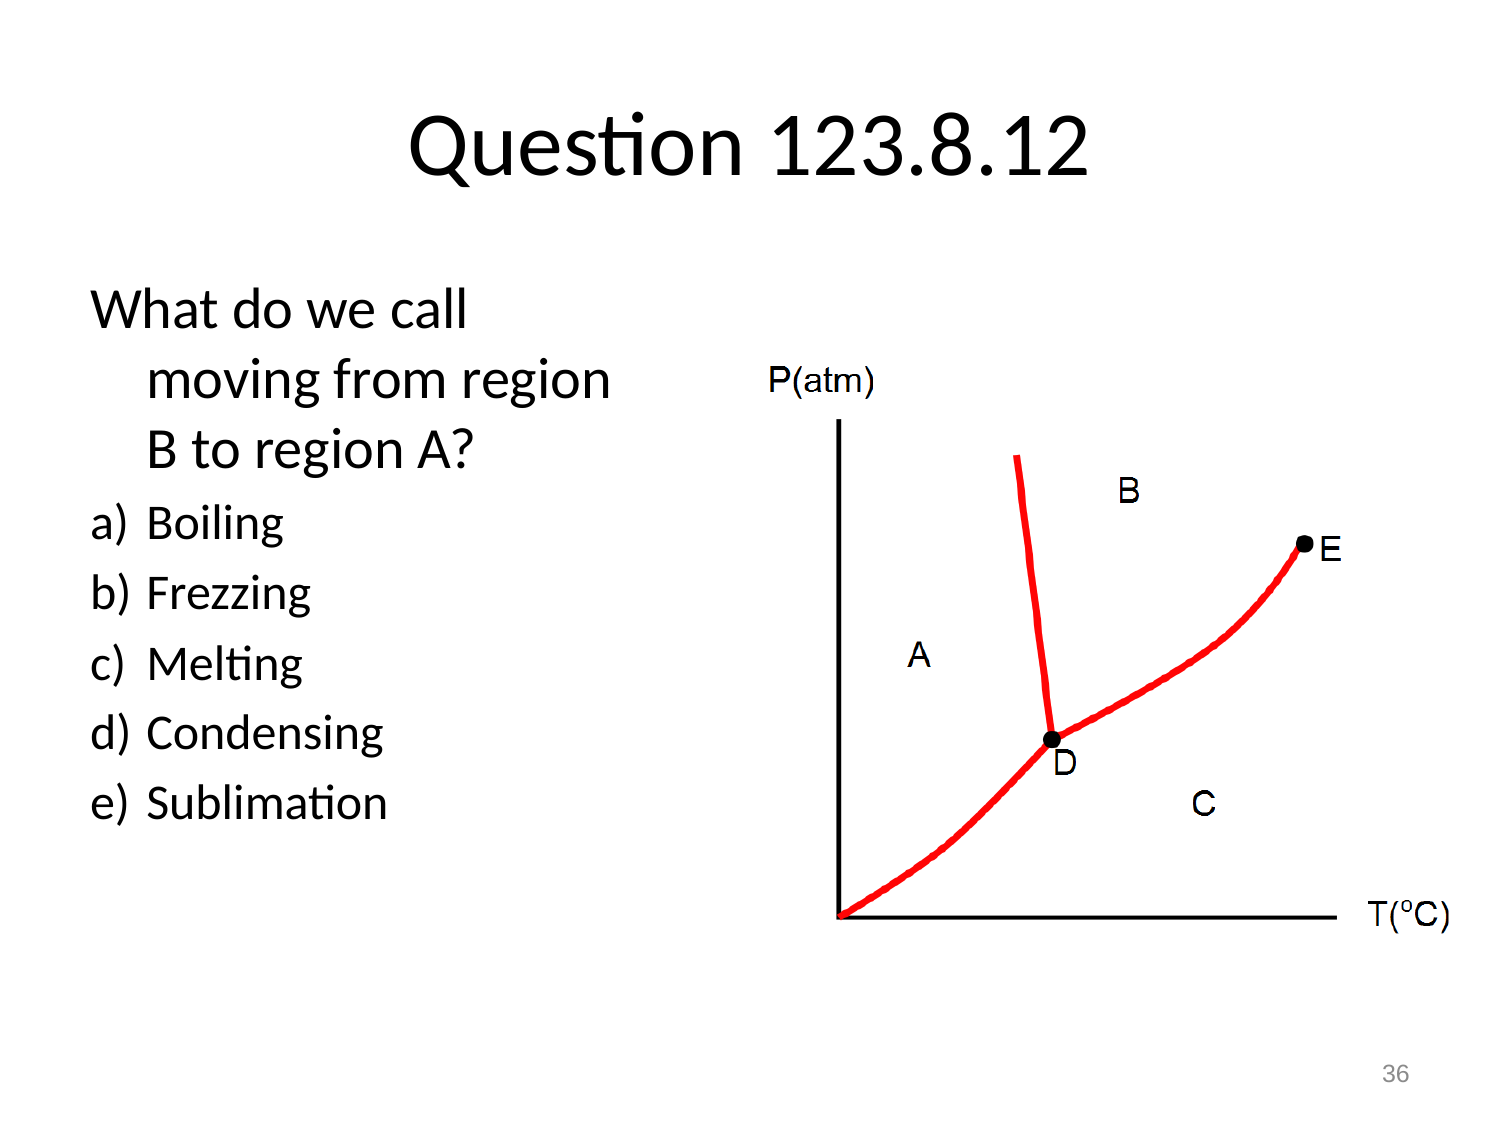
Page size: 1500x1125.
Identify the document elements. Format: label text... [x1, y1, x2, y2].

picture [769, 366, 1450, 934]
list What do we call moving from region B to region A? Boiling Frezzing Melting Condensing Sublimation [75, 262, 665, 1005]
slide_number 36 [1074, 1042, 1425, 1103]
title Question 123.8.12 [75, 45, 1425, 233]
